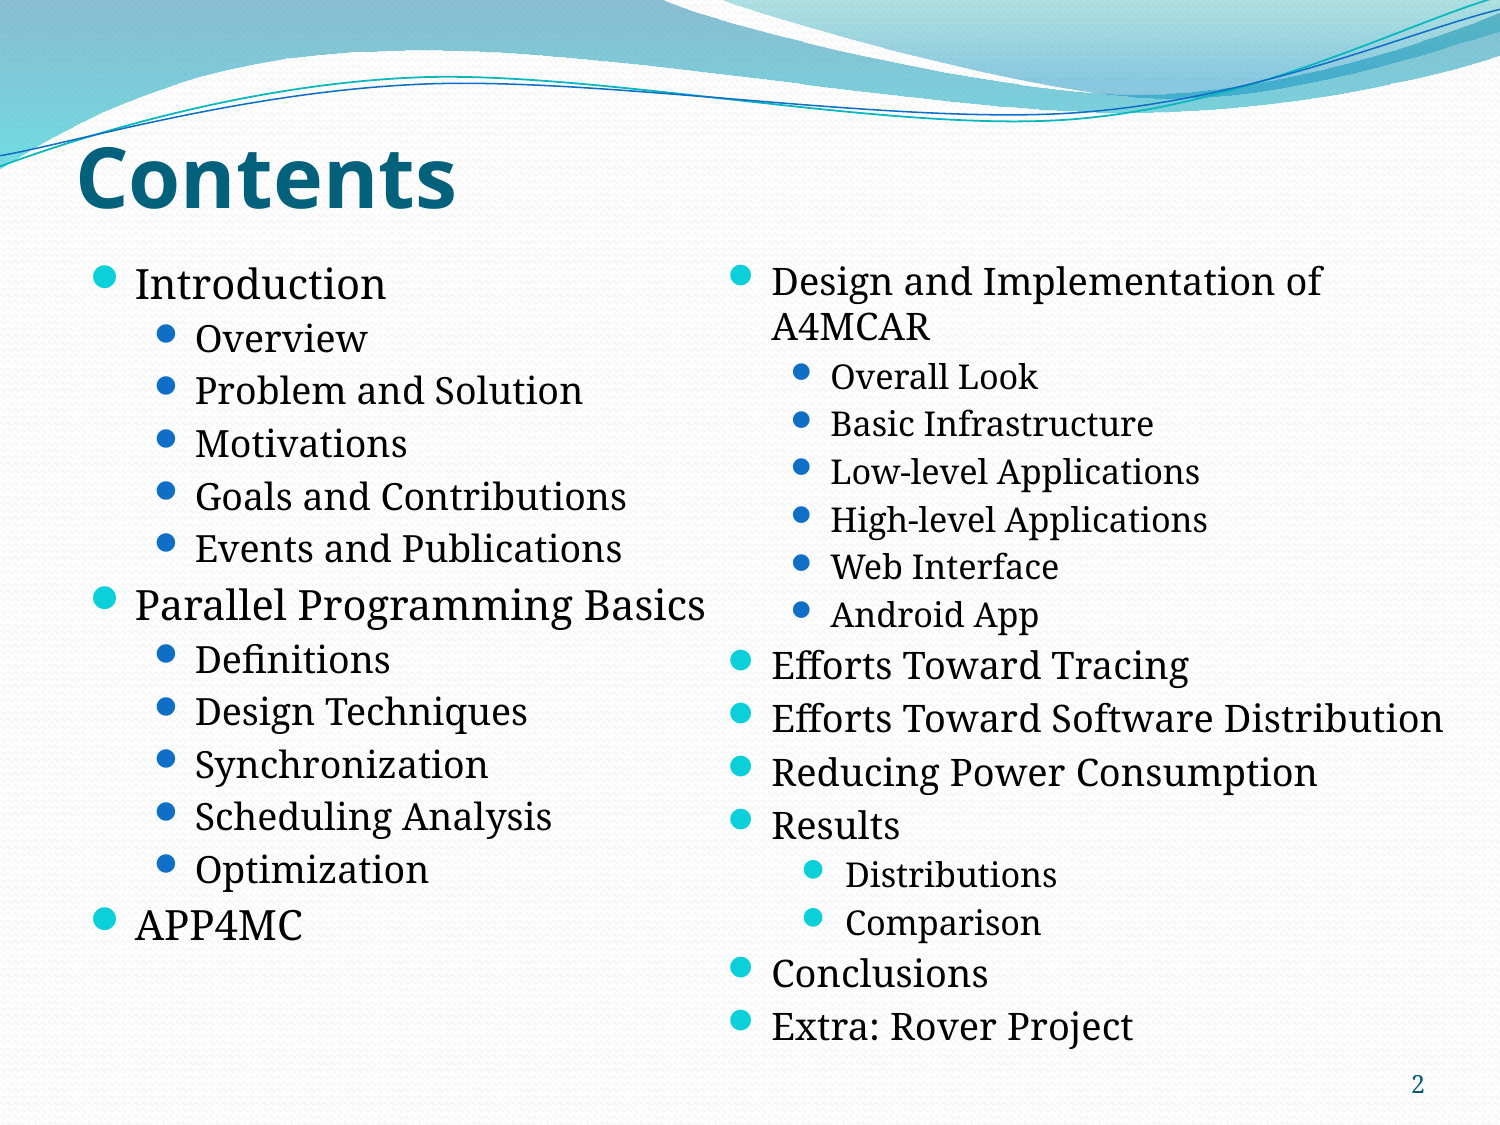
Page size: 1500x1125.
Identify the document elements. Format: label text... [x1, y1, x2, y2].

text_box Design and Implementation of A4MCAR Overall Look Basic Infrastructure Low-level Applications High-level Applications Web Interface Android App Efforts Toward Tracing Efforts Toward Software Distribution Reducing Power Consumption Results Distributions Comparison Conclusions Extra: Rover Project [712, 249, 1463, 1075]
slide_number 2 [1299, 1075, 1425, 1103]
title Contents [75, 115, 1425, 225]
list Introduction Overview Problem and Solution Motivations Goals and Contributions Events and Publications Parallel Programming Basics Definitions Design Techniques Synchronization Scheduling Analysis Optimization APP4MC [75, 249, 712, 1038]
